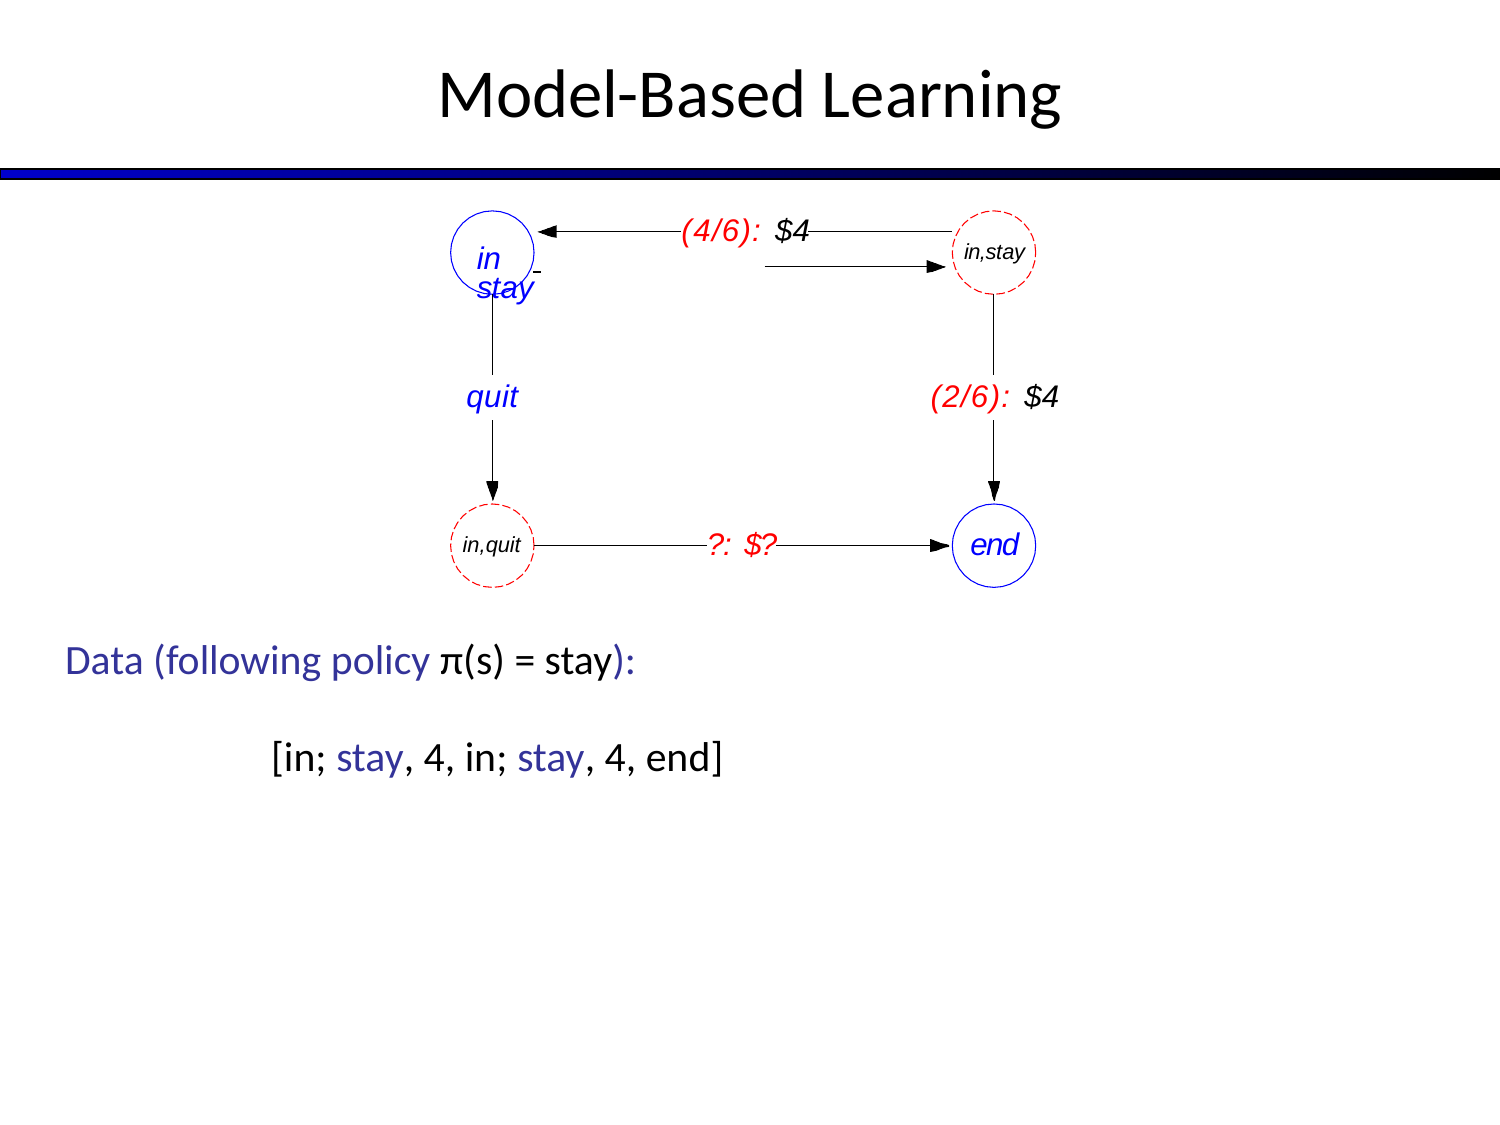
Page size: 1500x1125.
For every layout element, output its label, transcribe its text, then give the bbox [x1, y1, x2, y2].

text_box [450, 505, 533, 588]
text_box (4/6): $4 [679, 208, 811, 249]
text_box in,stay [962, 235, 1027, 265]
text_box [952, 210, 1036, 295]
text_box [763, 260, 946, 274]
list Data (following policy π(s) = stay): [in; stay, 4, in; stay, 4, end] [49, 196, 1451, 1006]
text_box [486, 419, 708, 547]
text_box in stay [474, 243, 767, 305]
text_box ?: $? [704, 522, 778, 563]
text_box [450, 210, 533, 290]
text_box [775, 419, 1001, 552]
text_box in,quit [460, 528, 525, 558]
title Model-Based Learning [0, 0, 1500, 184]
text_box quit [464, 373, 521, 414]
text_box (2/6): $4 [928, 373, 1060, 414]
text_box end [968, 522, 1020, 563]
text_box [955, 505, 1036, 588]
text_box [537, 225, 683, 239]
